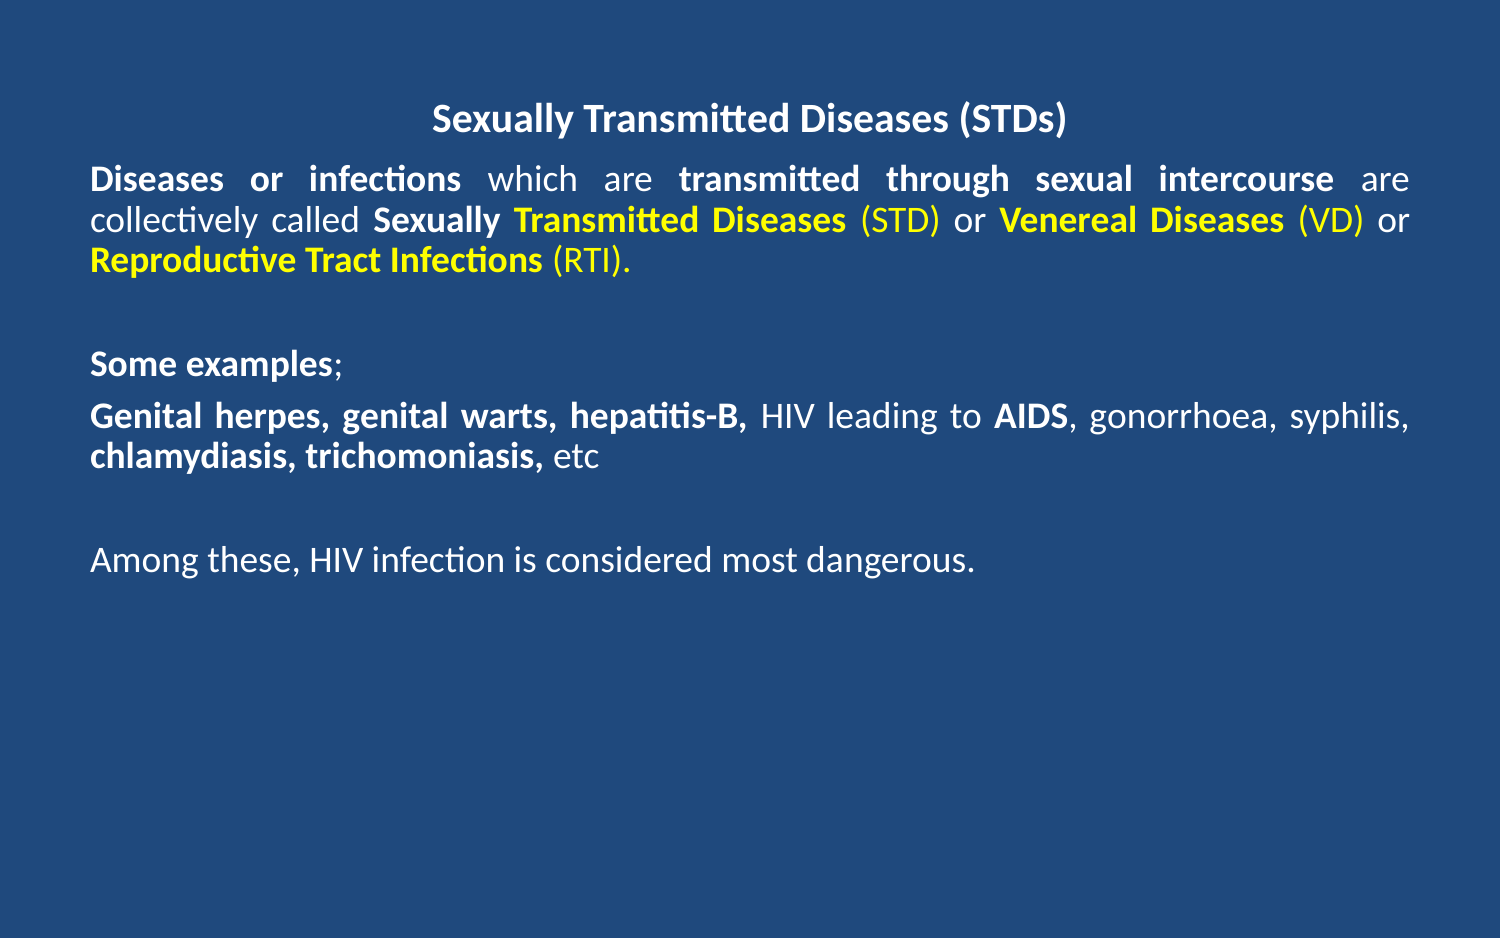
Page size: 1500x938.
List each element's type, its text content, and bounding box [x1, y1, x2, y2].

list Diseases or infections which are transmitted through sexual intercourse are collectively called Sexually Transmitted Diseases (STD) or Venereal Diseases (VD) or Reproductive Tract Infections (RTI). Some examples; Genital herpes, genital warts, hepatitis-B, HIV leading to AIDS, gonorrhoea, syphilis, chlamydiasis, trichomoniasis, etc Among these, HIV infection is considered most dangerous. [75, 151, 1425, 838]
title Sexually Transmitted Diseases (STDs) [75, 37, 1425, 151]
